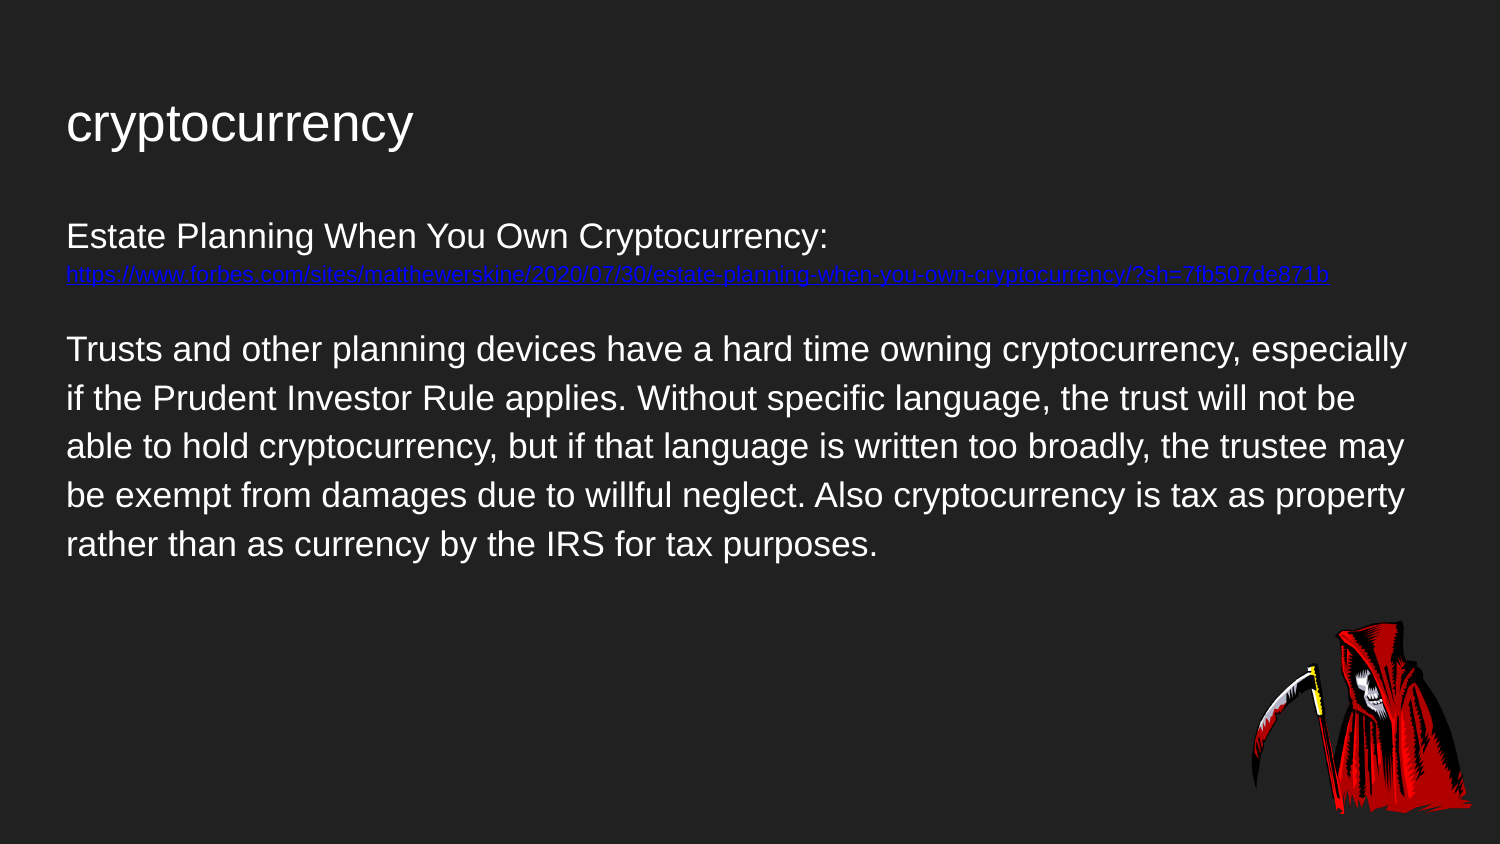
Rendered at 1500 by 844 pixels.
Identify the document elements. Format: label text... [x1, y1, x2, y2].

title cryptocurrency [51, 72, 1449, 167]
list Estate Planning When You Own Cryptocurrency: https://www.forbes.com/sites/matthewerskine/2020/07/30/estate-planning-when-you-own-cryptocurrency/?sh=7fb507de871b Trusts and other planning devices have a hard time owning cryptocurrency, especially if the Prudent Investor Rule applies. Without specific language, the trust will not be able to hold cryptocurrency, but if that language is written too broadly, the trustee may be exempt from damages due to willful neglect. Also cryptocurrency is tax as property rather than as currency by the IRS for tax purposes. [51, 189, 1449, 750]
picture [1249, 605, 1474, 830]
